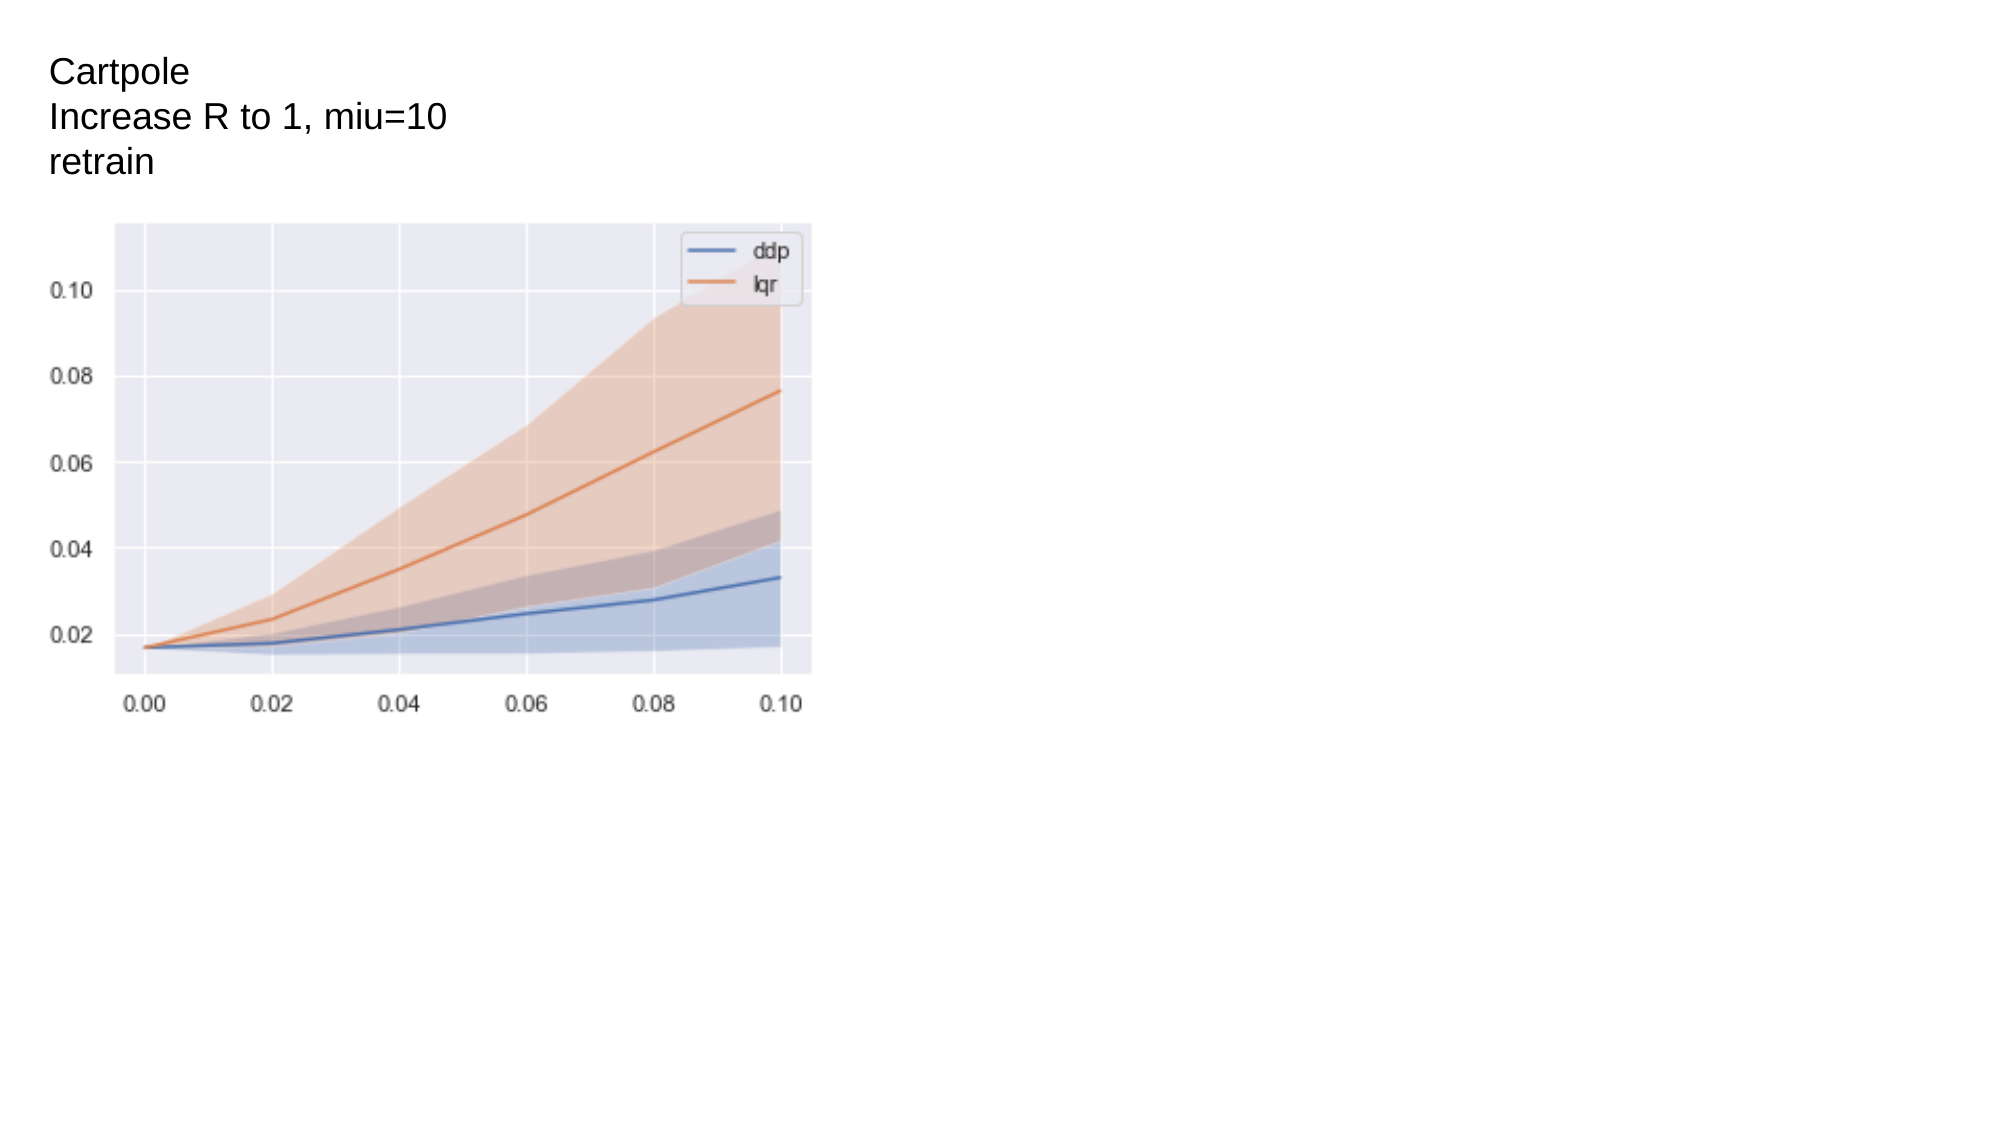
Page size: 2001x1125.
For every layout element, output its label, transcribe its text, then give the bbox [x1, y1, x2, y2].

picture [34, 207, 827, 732]
text_box Cartpole Increase R to 1, miu=10 retrain [34, 39, 643, 189]
